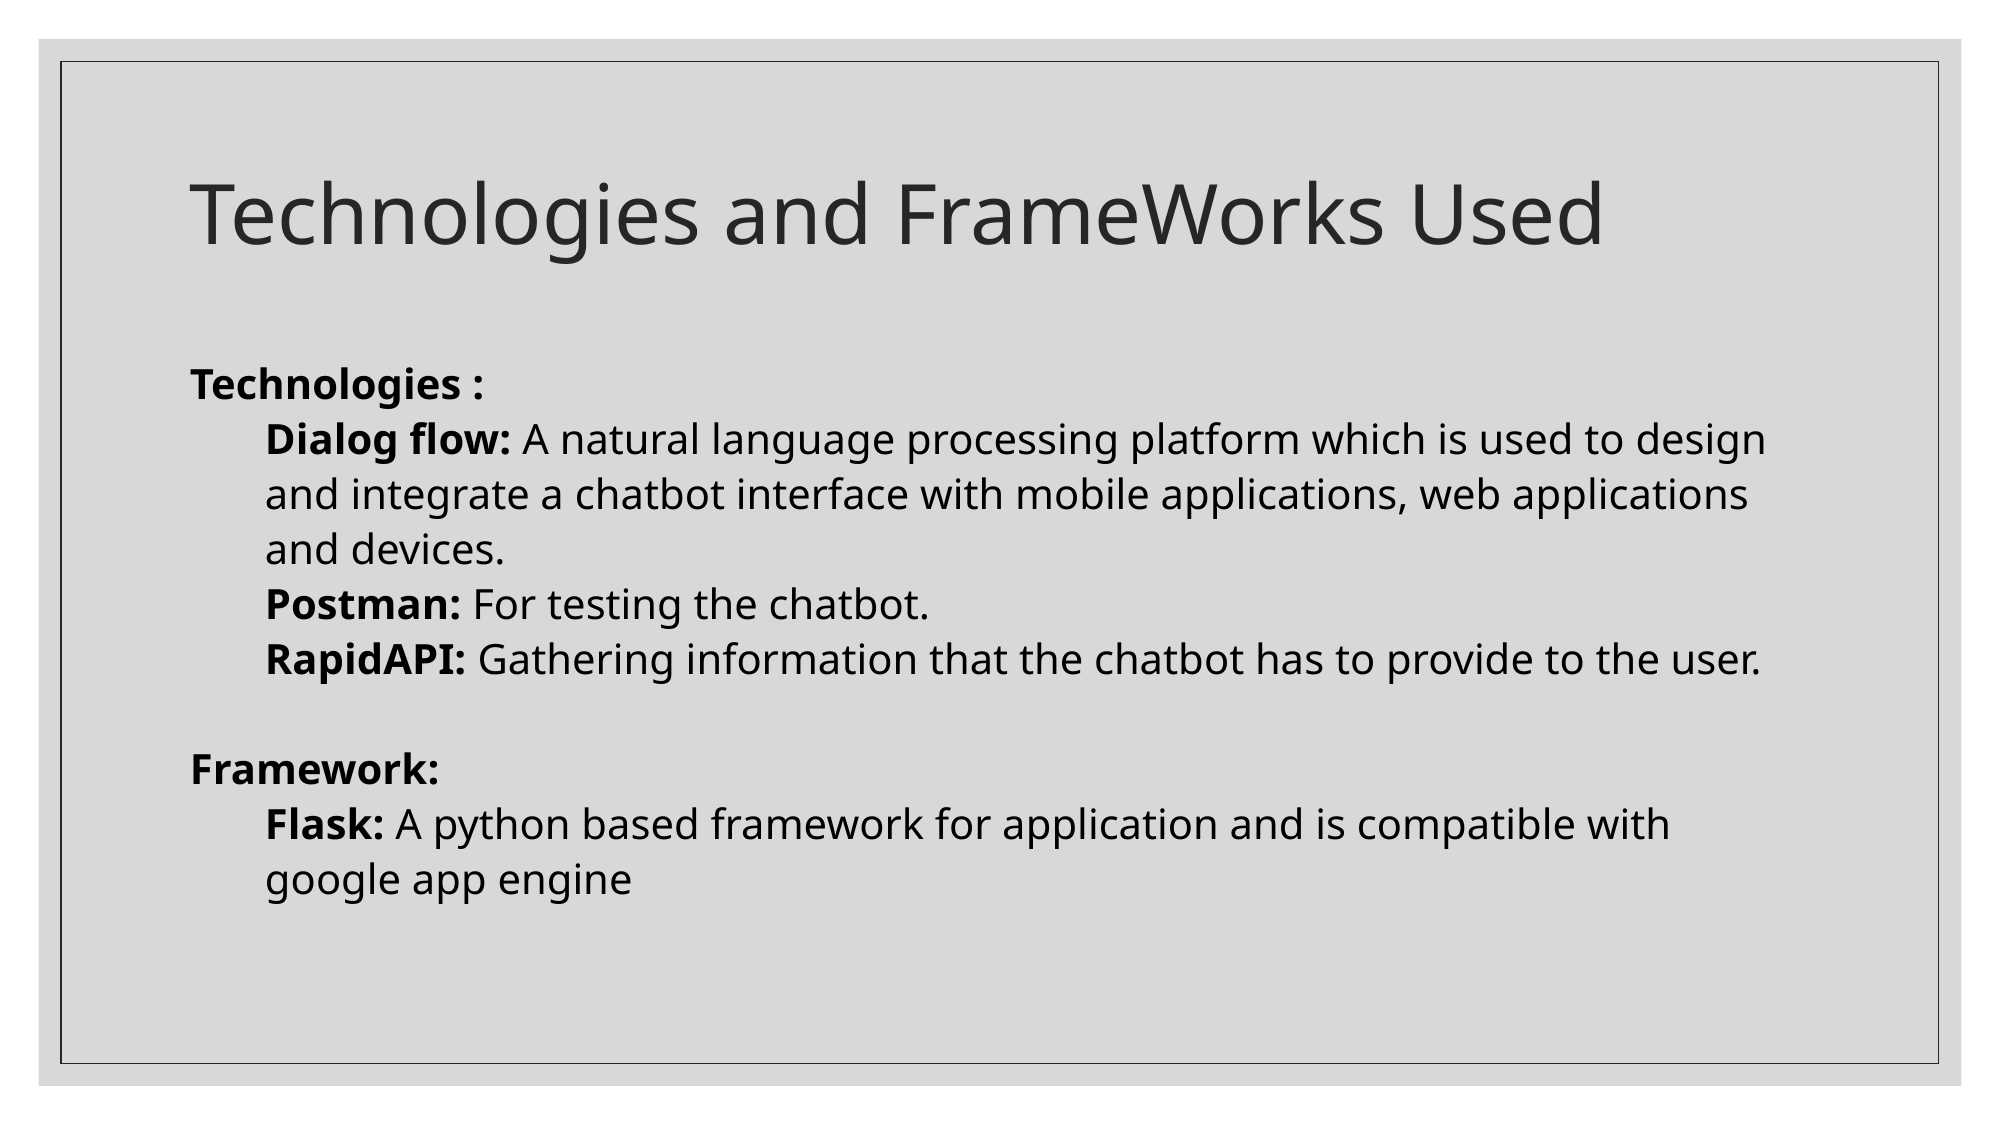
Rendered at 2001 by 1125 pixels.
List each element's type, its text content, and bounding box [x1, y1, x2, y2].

title Technologies and FrameWorks Used [174, 105, 1825, 331]
list Technologies : Dialog flow: A natural language processing platform which is used to design and integrate a chatbot interface with mobile applications, web applications and devices. Postman: For testing the chatbot. RapidAPI: Gathering information that the chatbot has to provide to the user. Framework: Flask: A python based framework for application and is compatible with google app engine [174, 345, 1825, 977]
